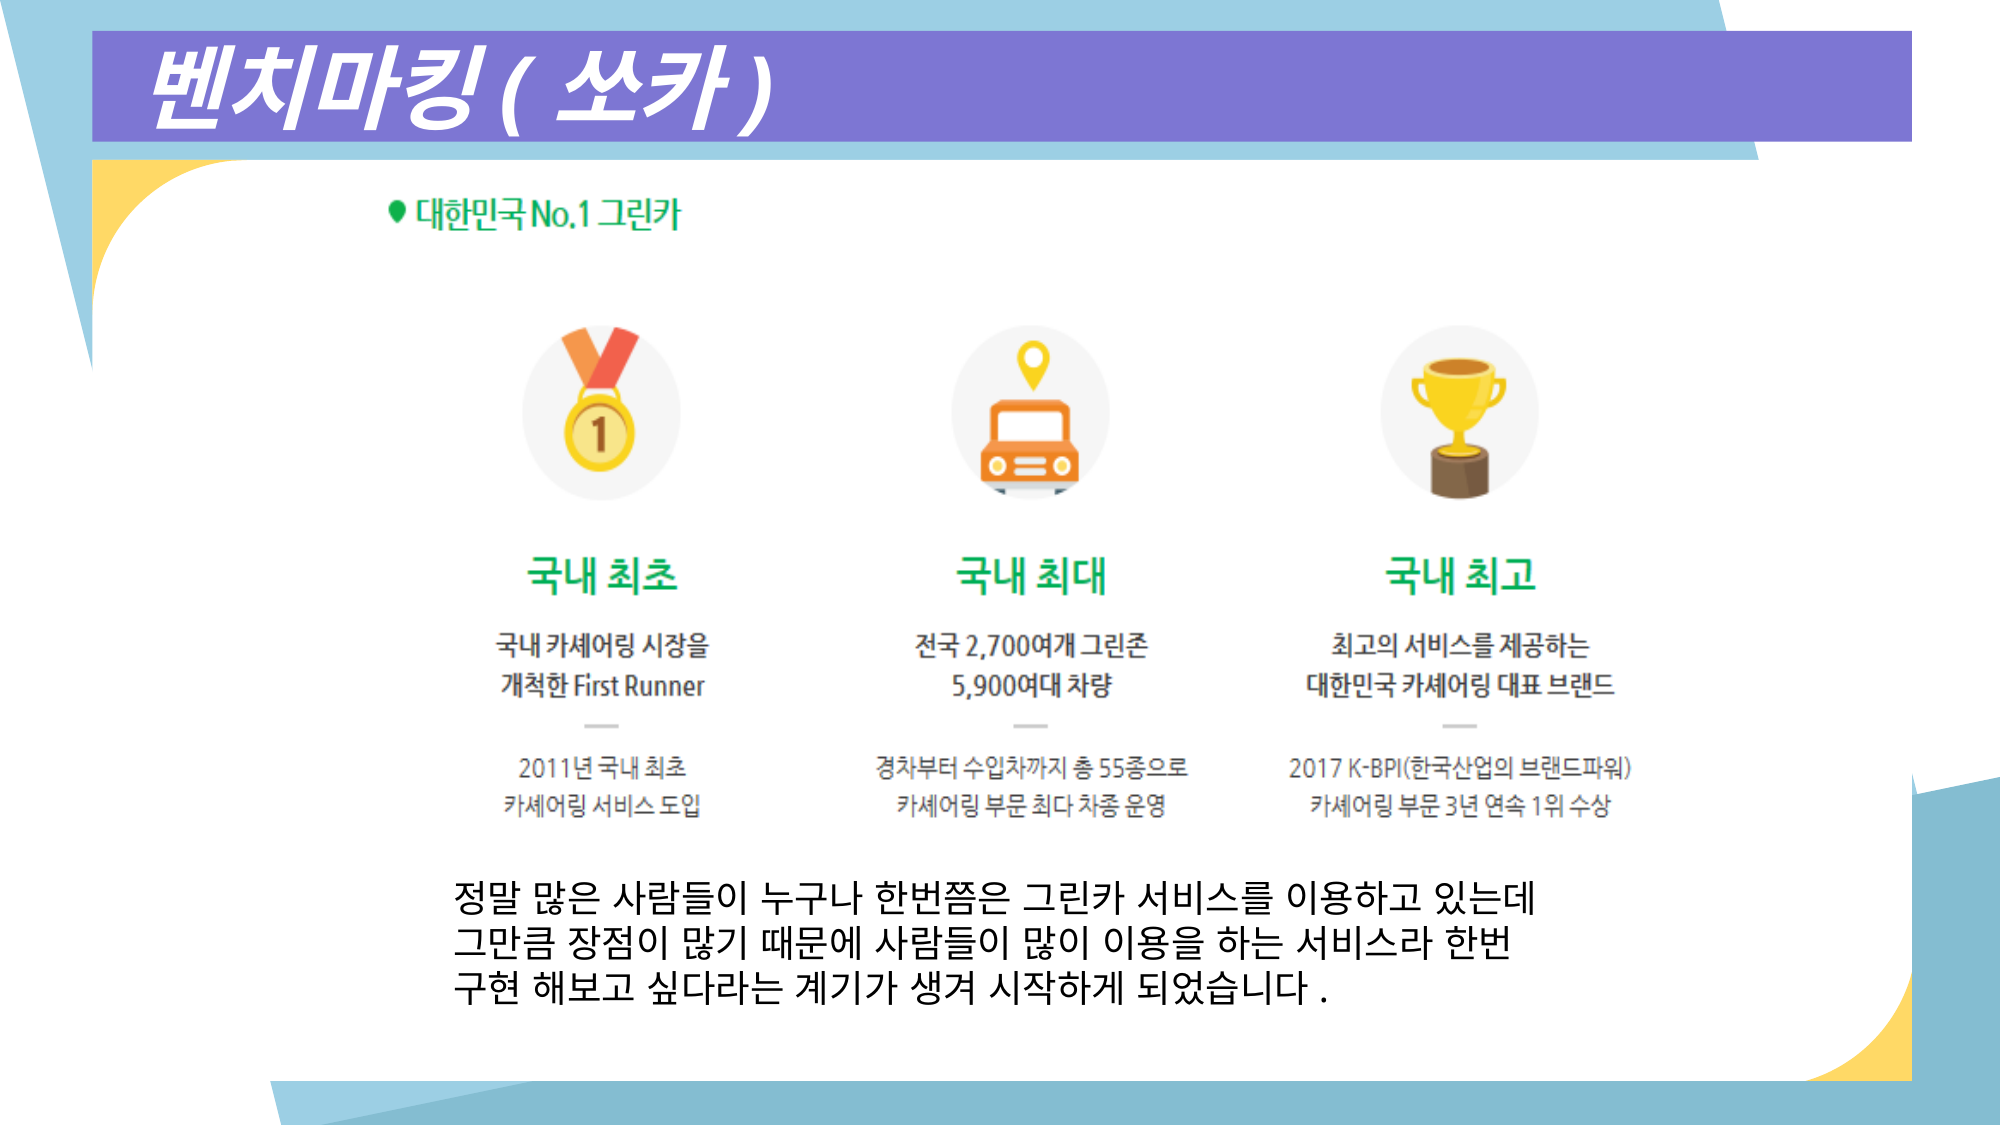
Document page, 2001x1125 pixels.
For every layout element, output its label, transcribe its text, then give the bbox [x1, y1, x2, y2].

text_box 벤치마킹(쏘카) [91, 30, 1913, 143]
text_box [0, 0, 1760, 373]
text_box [92, 159, 1912, 1081]
text_box [320, 775, 2000, 1125]
picture [365, 174, 1673, 852]
text_box [269, 1081, 523, 1125]
text_box [1912, 768, 1918, 793]
